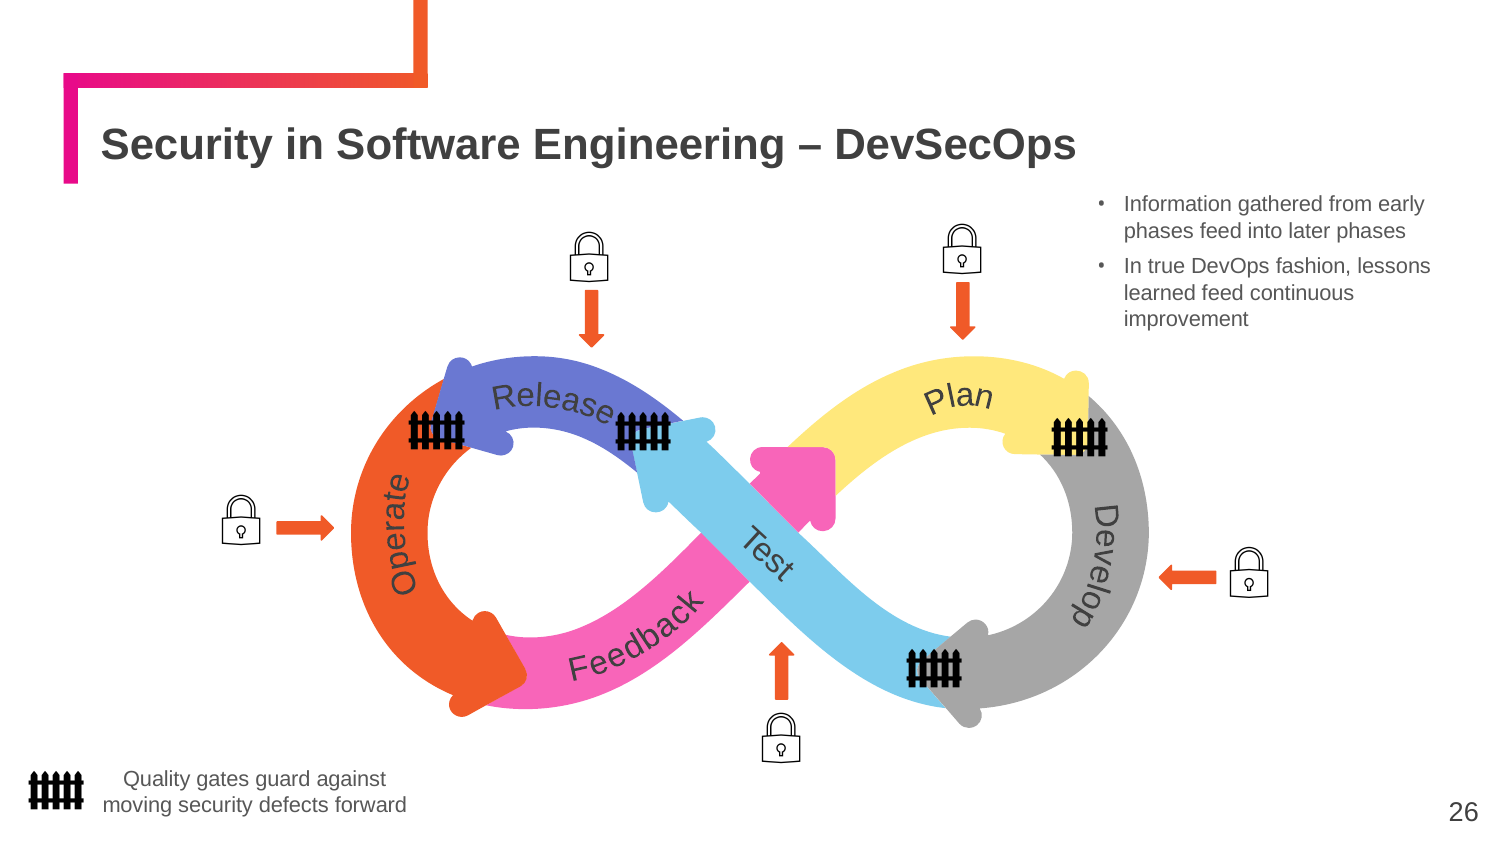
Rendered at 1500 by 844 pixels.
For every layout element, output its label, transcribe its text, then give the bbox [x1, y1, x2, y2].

picture [1216, 539, 1282, 606]
picture [555, 224, 622, 290]
slide_number 26 [1403, 779, 1494, 844]
picture [1046, 404, 1113, 470]
text_box Quality gates guard against moving security defects forward [79, 749, 431, 833]
text_box [1157, 563, 1210, 592]
title Security in Software Engineering – DevSecOps [100, 117, 1455, 169]
text_box [577, 297, 606, 350]
picture [23, 757, 89, 824]
picture [748, 705, 815, 771]
picture [403, 397, 470, 464]
text_box Information gathered from early phases feed into later phases In true DevOps fashion, lessons learned feed continuous improvement [1067, 181, 1495, 340]
text_box [278, 514, 336, 542]
picture [610, 398, 676, 464]
picture [207, 487, 274, 554]
picture [929, 216, 996, 282]
picture [901, 635, 967, 702]
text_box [350, 355, 1150, 729]
text_box [948, 290, 977, 342]
